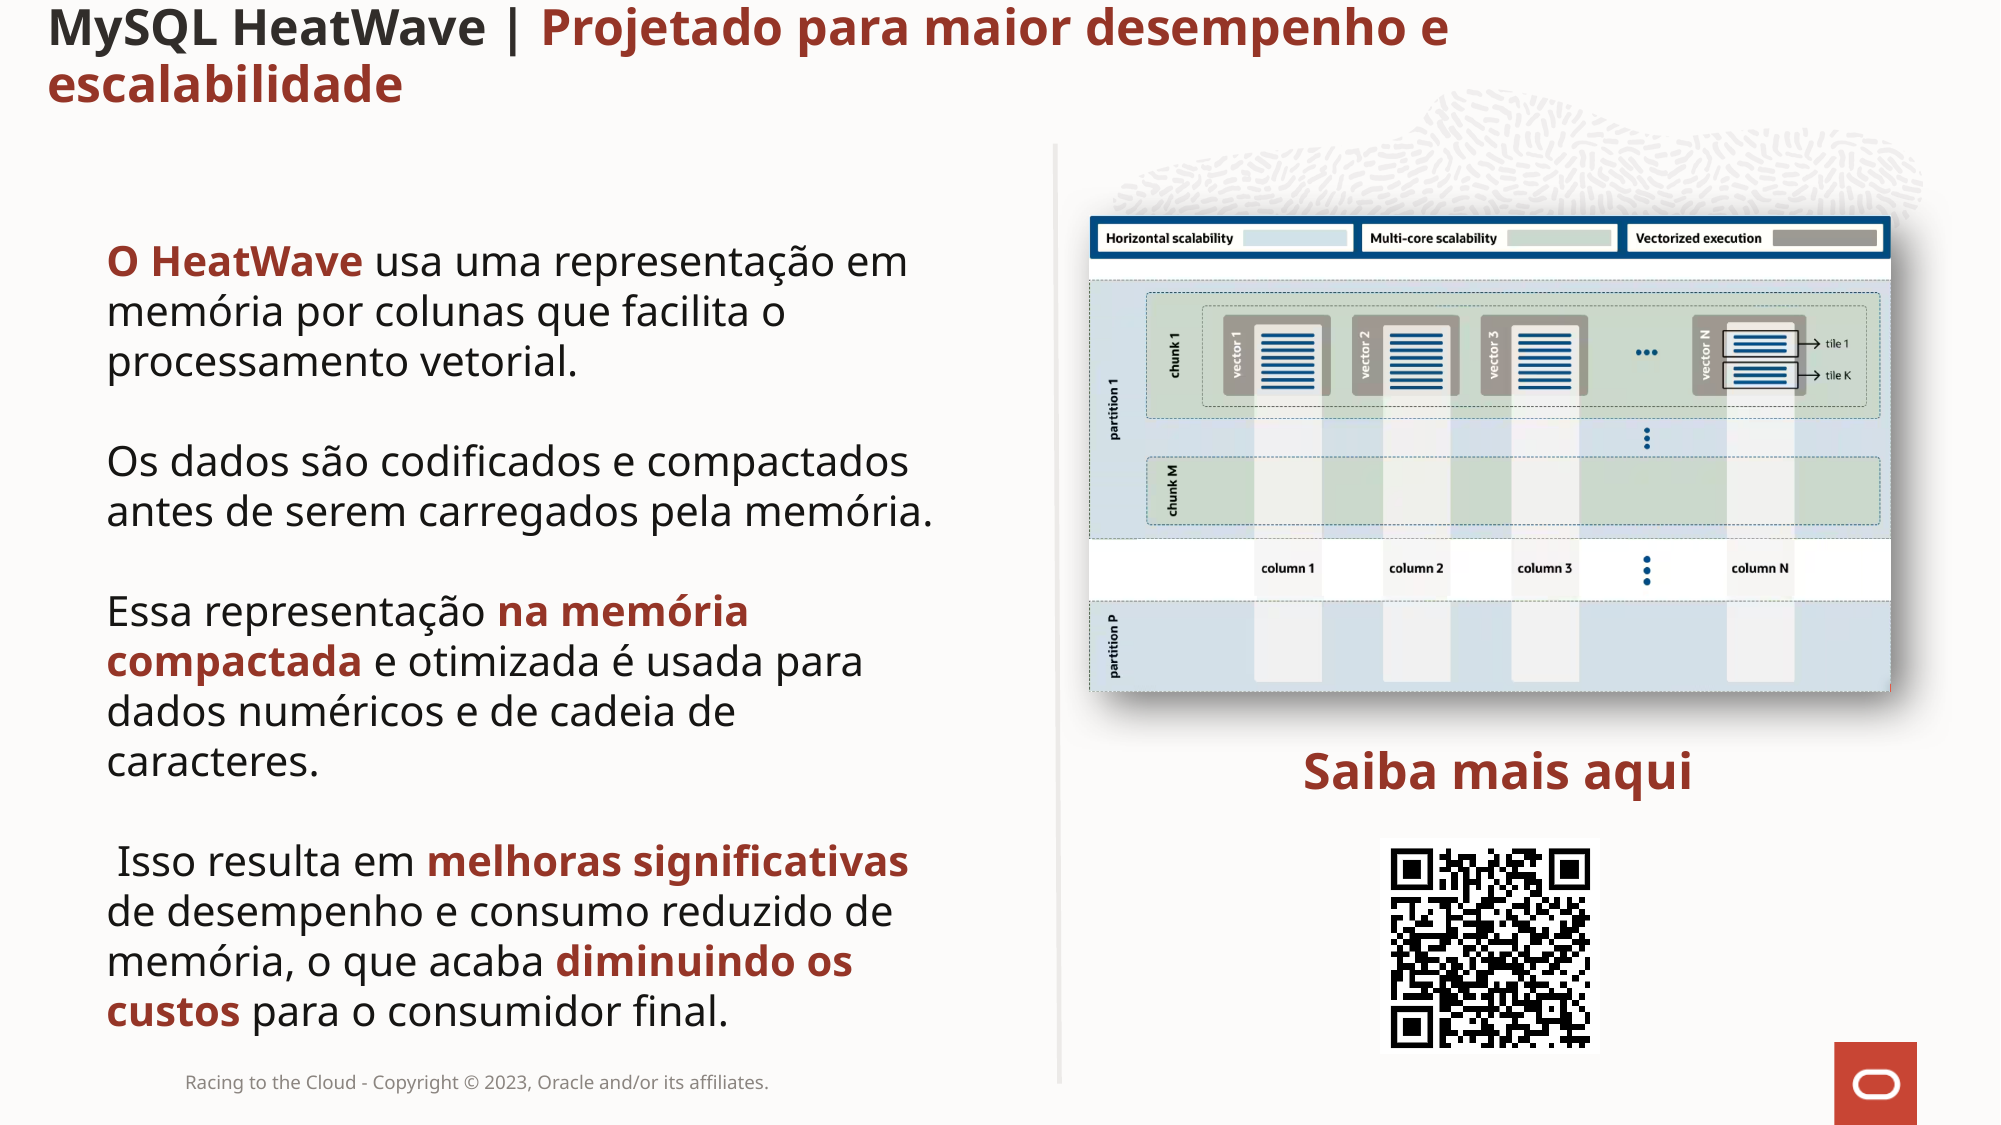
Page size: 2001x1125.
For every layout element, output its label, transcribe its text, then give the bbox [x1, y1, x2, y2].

text_box Saiba mais aqui [1288, 732, 1758, 808]
title MySQL HeatWave | Projetado para maior desempenho e escalabilidade [47, 38, 1798, 174]
picture [1380, 838, 1601, 1054]
picture [1089, 44, 1934, 692]
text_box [1055, 143, 1060, 1084]
text_box O HeatWave usa uma representação em memória por colunas que facilita o processamento vetorial. Os dados são codificados e compactados antes de serem carregados pela memória. Essa representação na memória compactada e otimizada é usada para dados numéricos e de cadeia de caracteres. Isso resulta em melhoras significativas de desempenho e consumo reduzido de memória, o que acaba diminuindo os custos para o consumidor final. [91, 227, 963, 1043]
footer Racing to the Cloud - Copyright © 2023, Oracle and/or its affiliates. [185, 1053, 1128, 1114]
